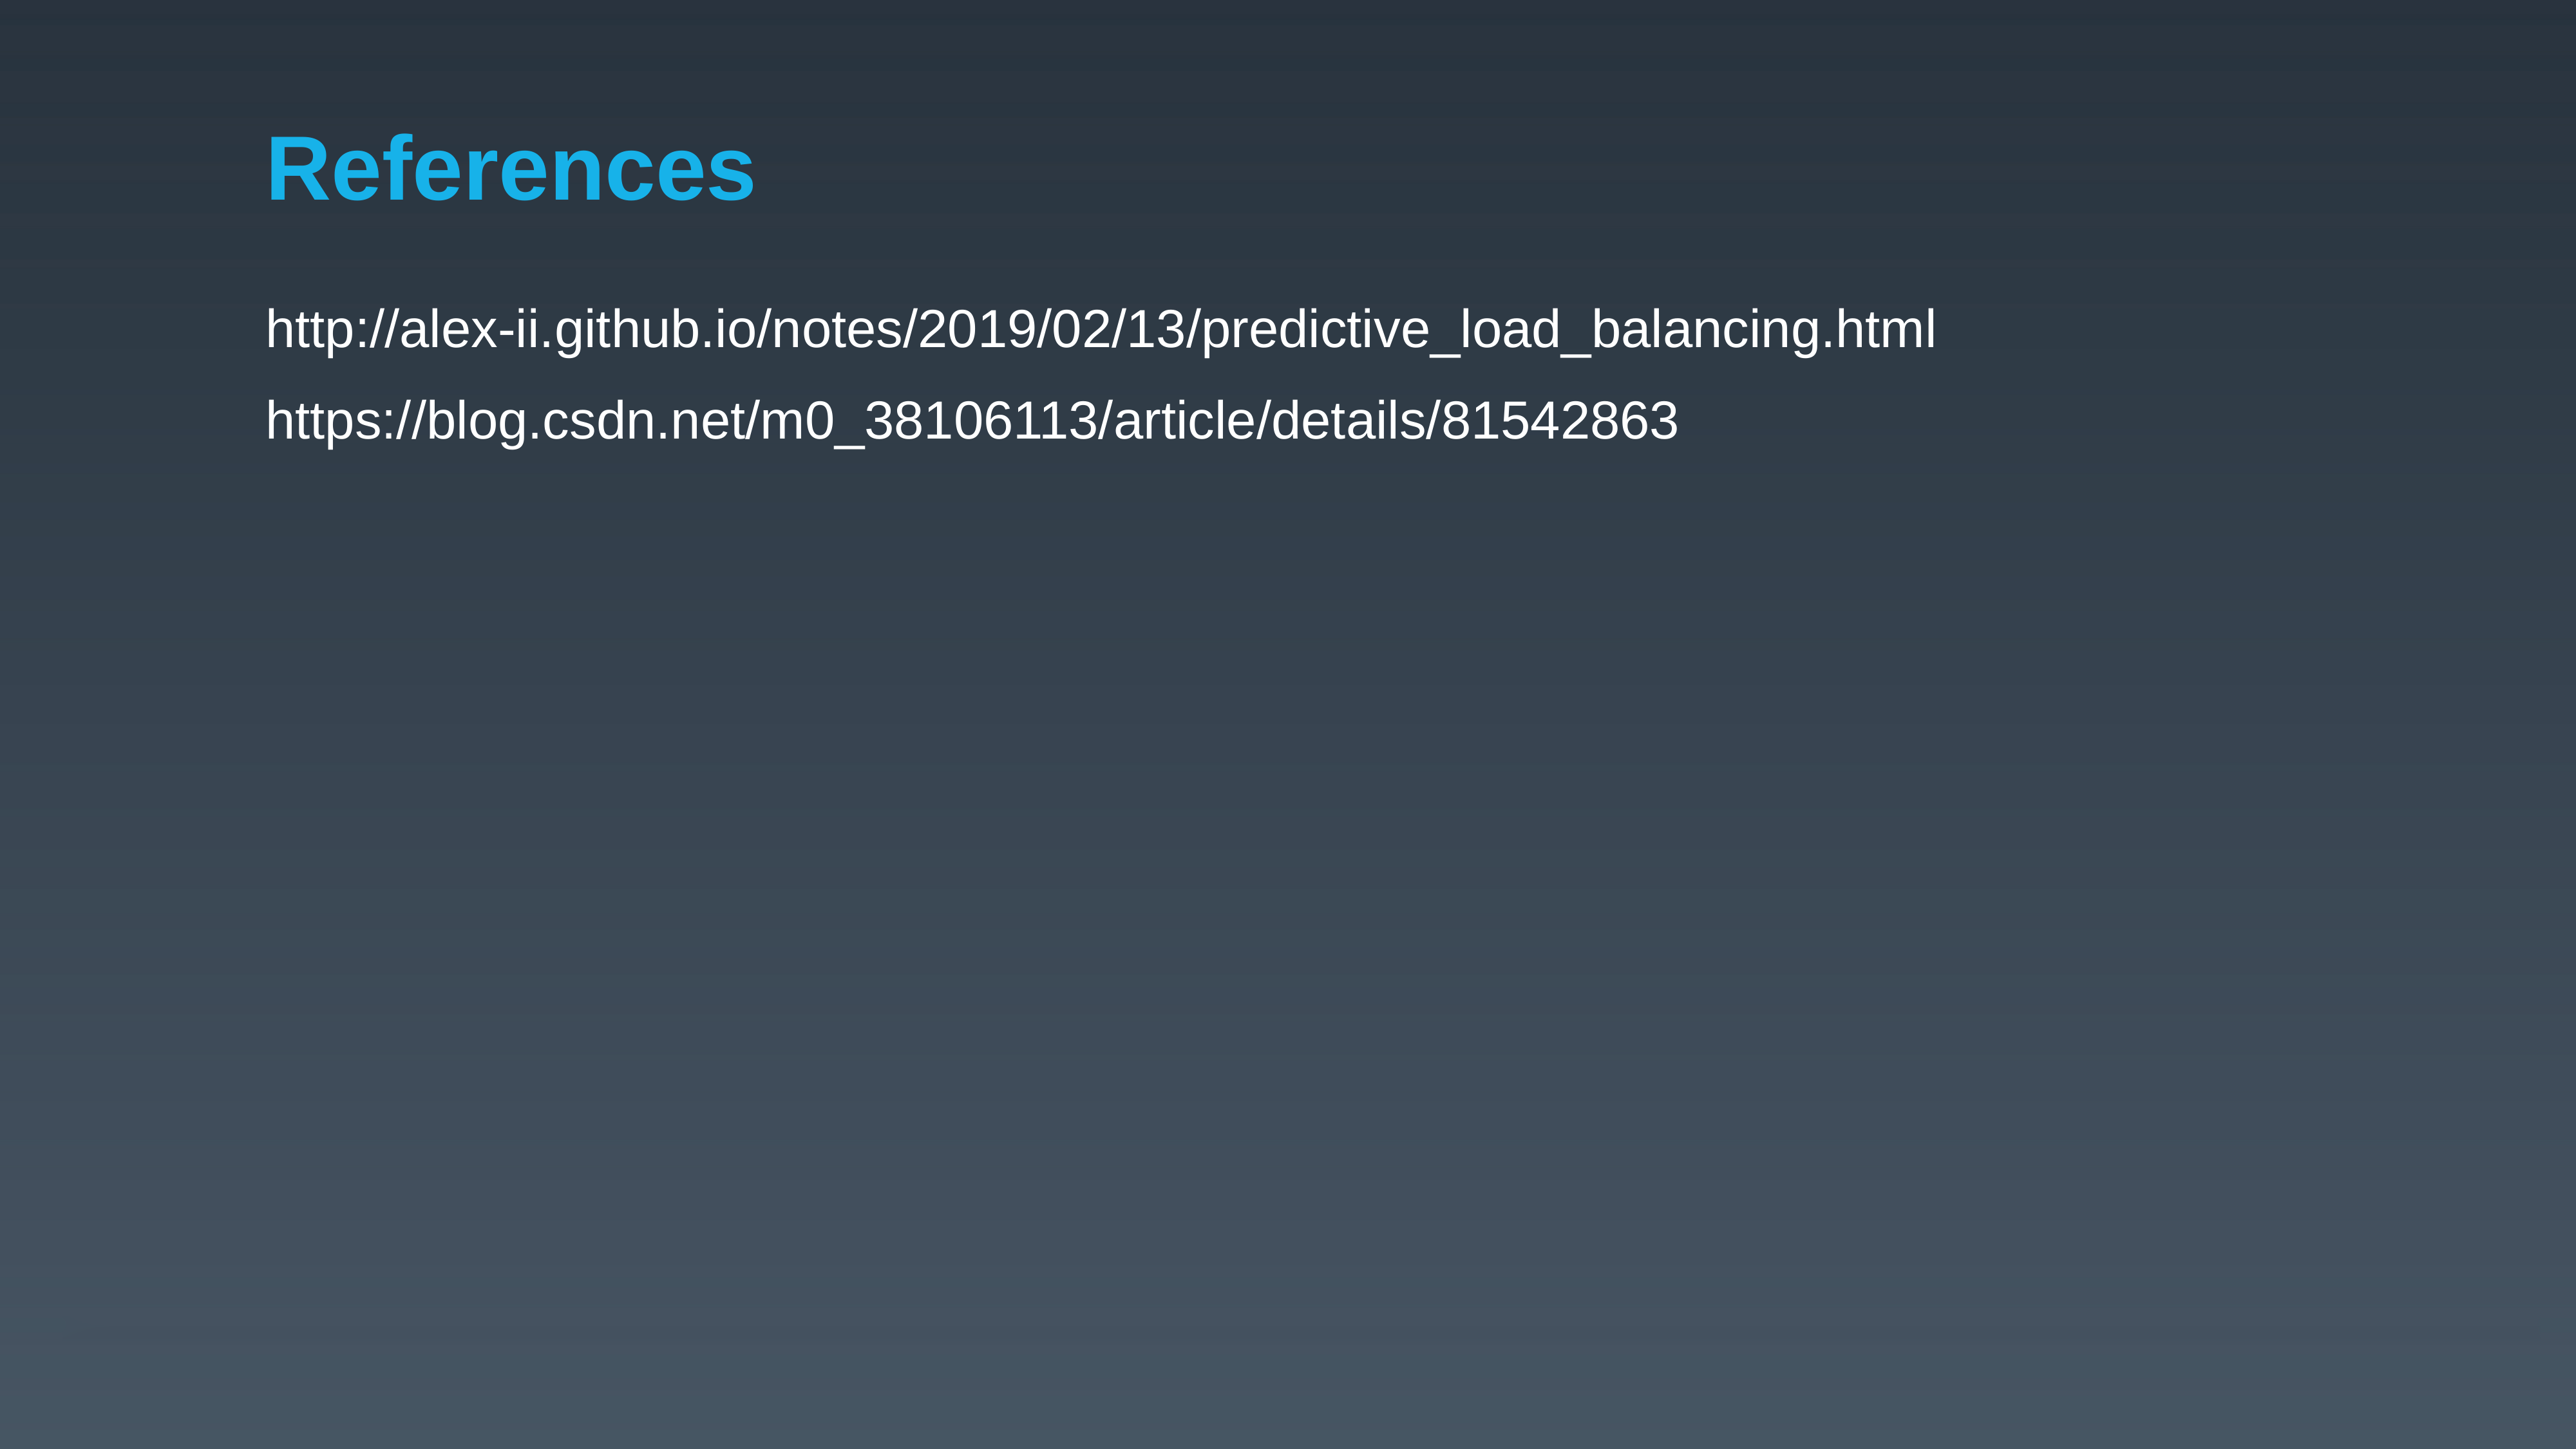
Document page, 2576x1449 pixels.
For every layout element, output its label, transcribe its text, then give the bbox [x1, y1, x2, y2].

picture [0, 0, 2576, 1449]
title References [260, 103, 2316, 243]
list http://alex-ii.github.io/notes/2019/02/13/predictive_load_balancing.html https://blog.csdn.net/m0_38106113/article/details/81542863 [260, 288, 2316, 1369]
